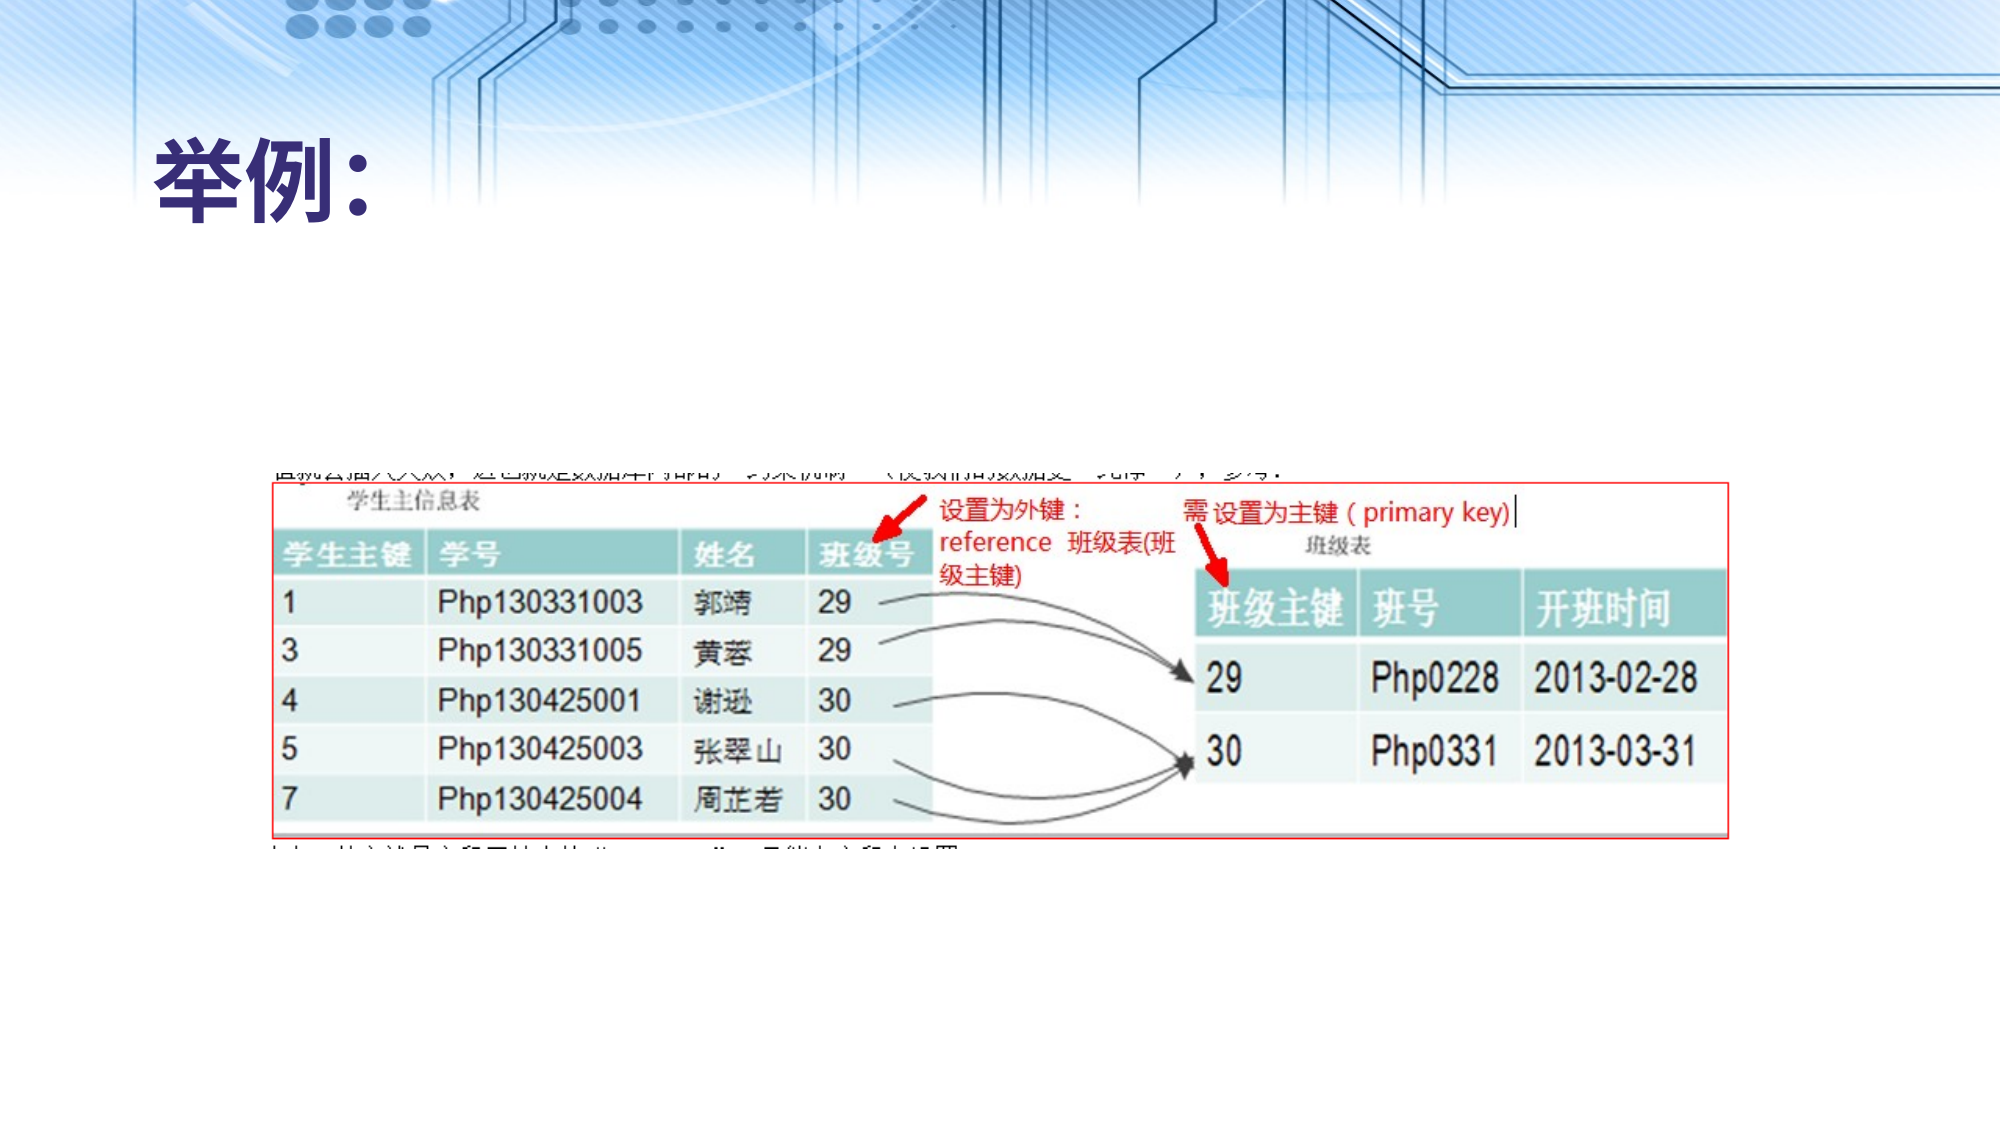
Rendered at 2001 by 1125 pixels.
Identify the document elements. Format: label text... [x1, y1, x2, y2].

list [266, 473, 1734, 849]
picture [0, 0, 2000, 454]
title 举例： [137, 93, 1863, 278]
